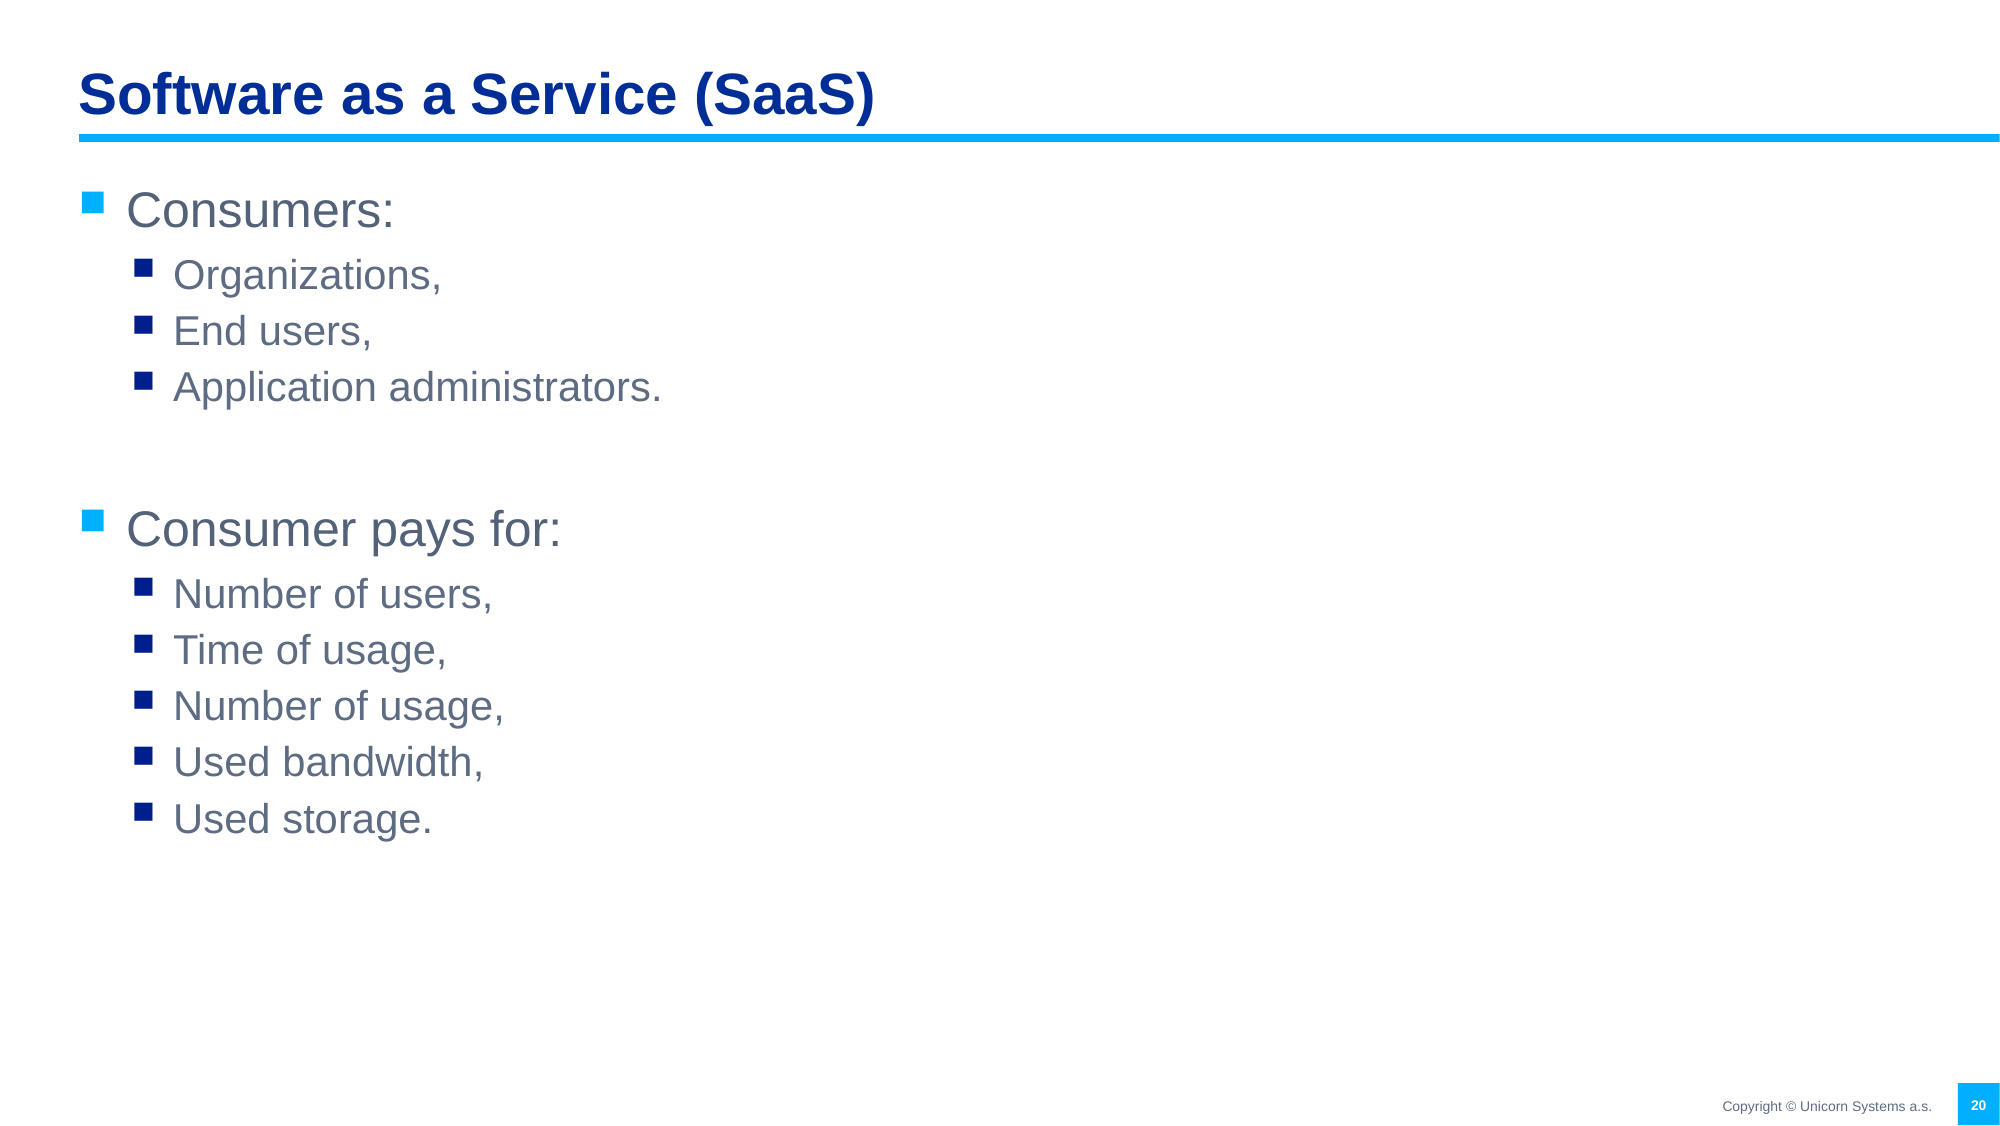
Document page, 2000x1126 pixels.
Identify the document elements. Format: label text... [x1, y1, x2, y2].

footer Copyright © Unicorn Systems a.s. [1273, 1076, 1948, 1126]
list Consumers: Organizations, End users, Application administrators. Consumer pays for: Number of users, Time of usage, Number of usage, Used bandwidth, Used storage. [78, 177, 1921, 1076]
title Software as a Service (SaaS) [78, 0, 1921, 134]
slide_number 20 [1945, 1074, 2000, 1126]
